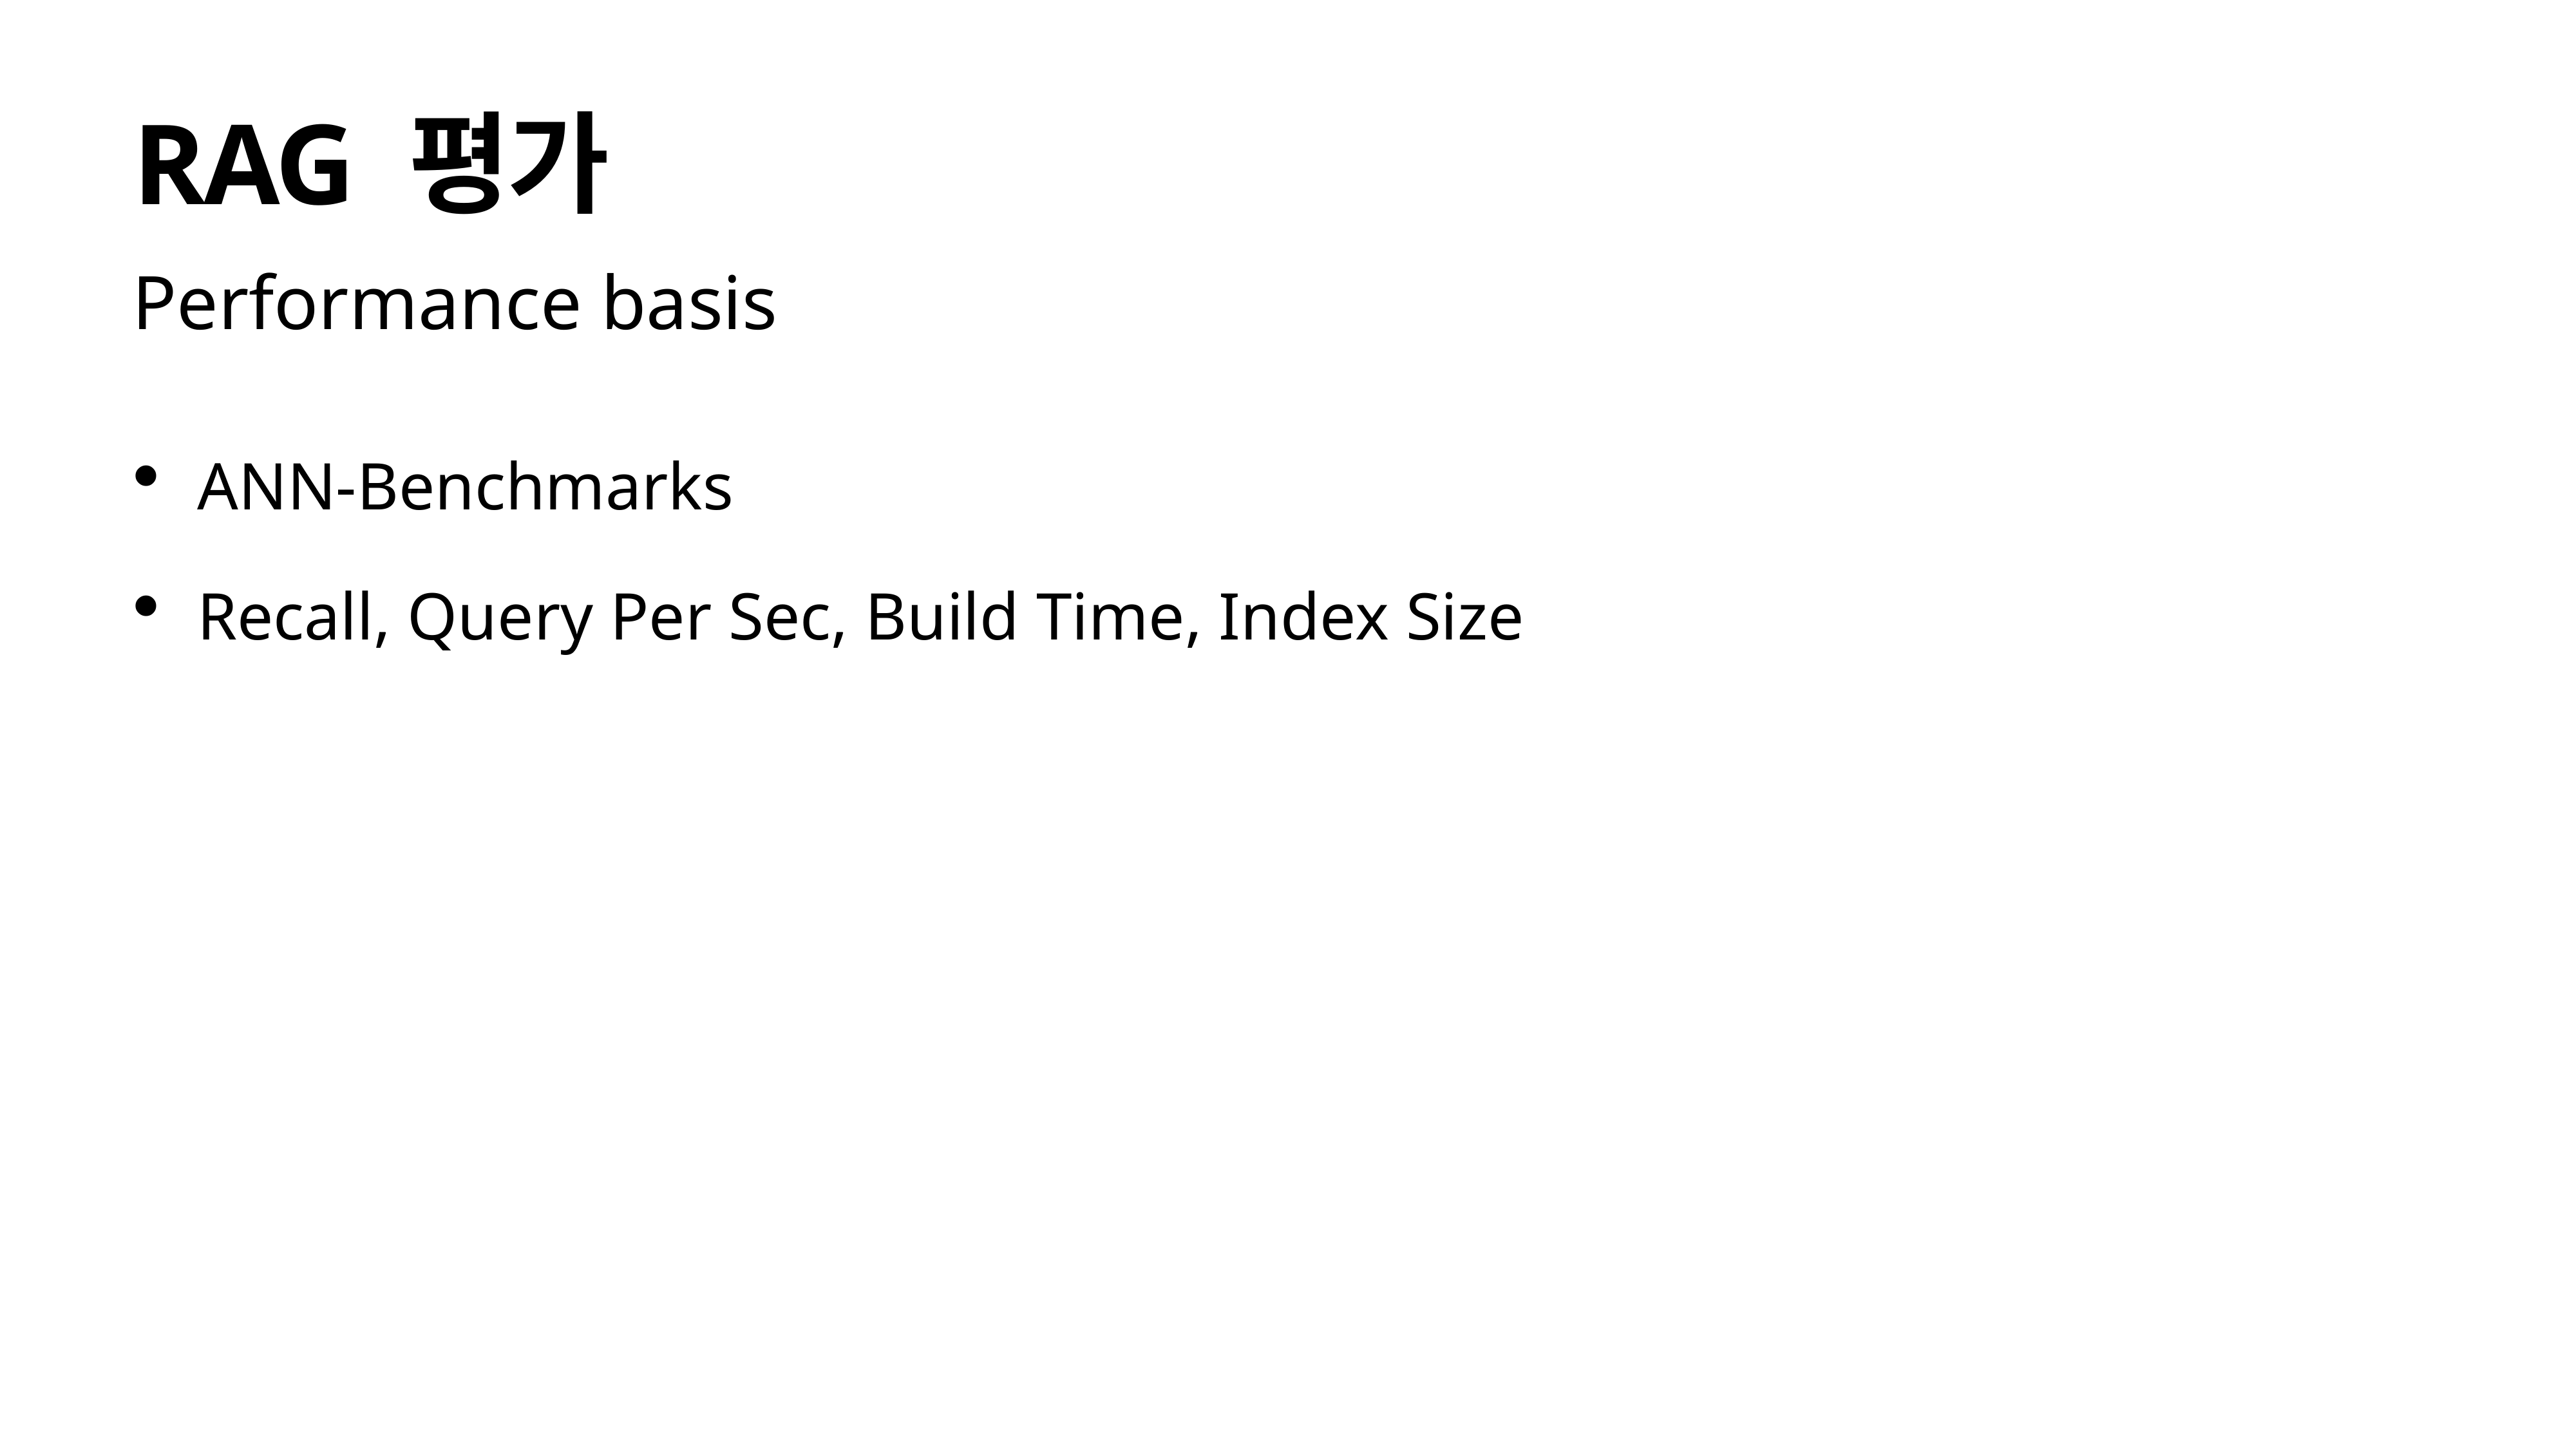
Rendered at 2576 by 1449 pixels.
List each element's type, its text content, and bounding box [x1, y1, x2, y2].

list Performance basis [127, 250, 2449, 350]
title RAG 평가 [127, 113, 2449, 250]
list ANN-Benchmarks Recall, Query Per Sec, Build Time, Index Size [127, 448, 2449, 1321]
